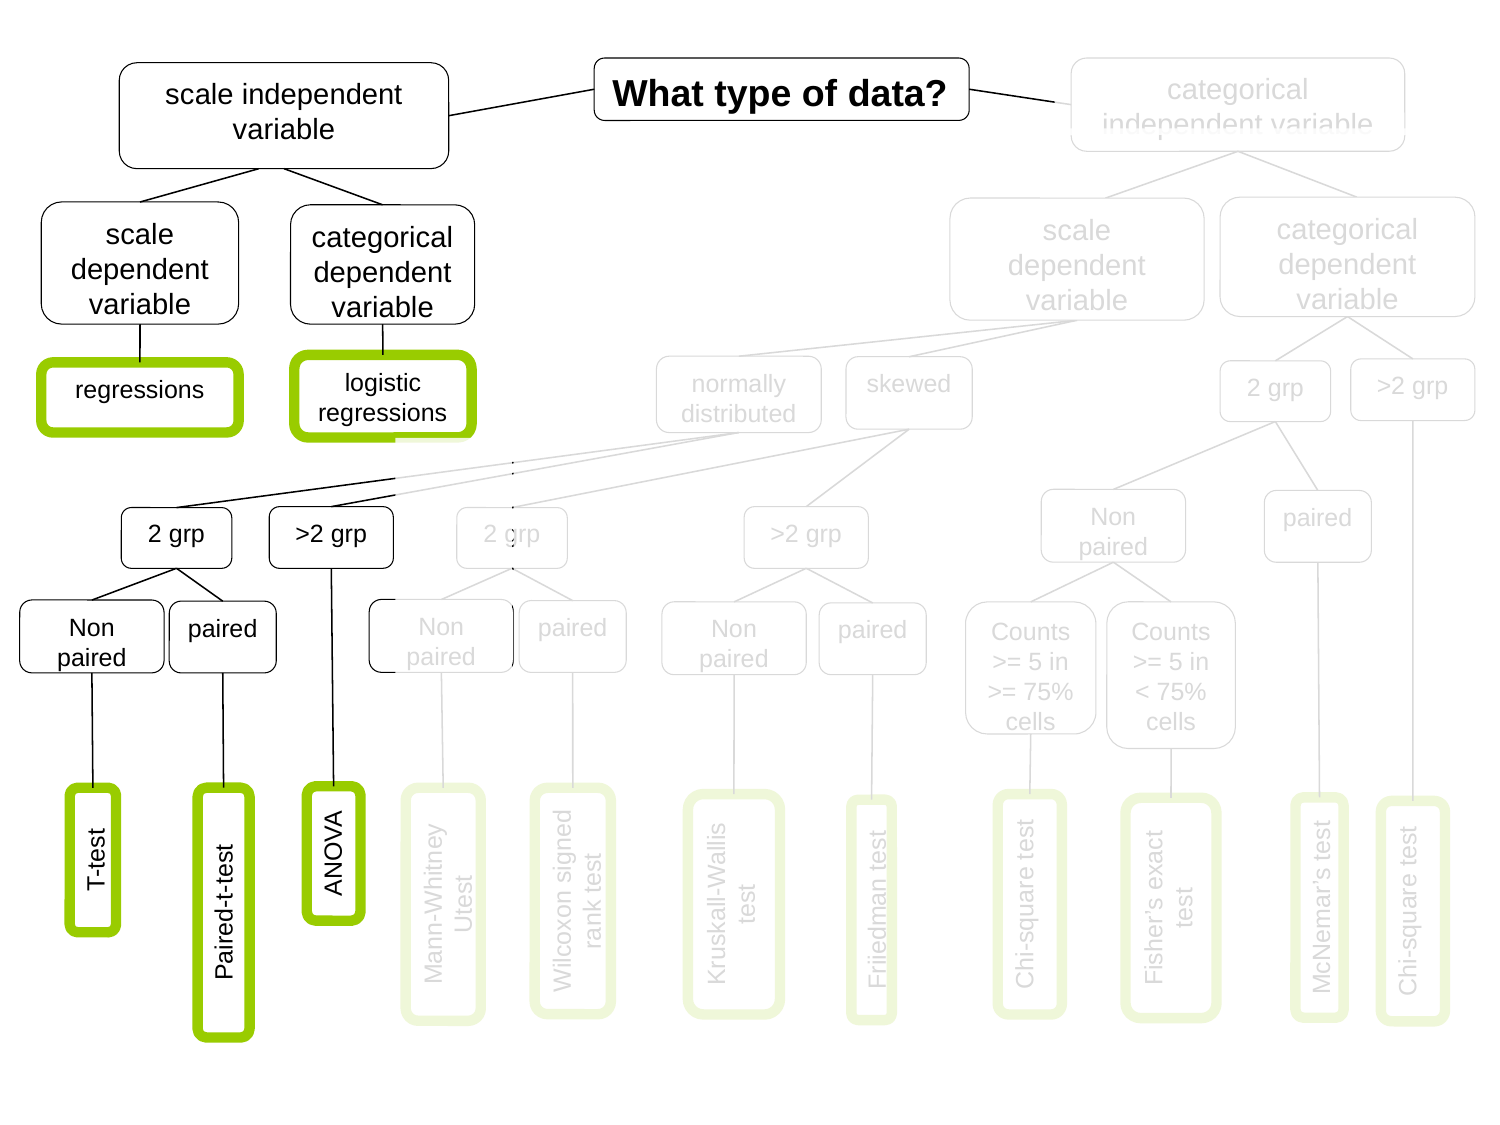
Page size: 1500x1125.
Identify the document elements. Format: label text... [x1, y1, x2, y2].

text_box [395, 0, 1500, 1125]
text_box paired [169, 601, 277, 673]
text_box categorical dependent variable [290, 204, 390, 325]
text_box Non paired [369, 599, 390, 673]
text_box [176, 432, 329, 508]
text_box ANOVA [306, 786, 361, 921]
text_box T-test [69, 787, 117, 933]
text_box Non paired [19, 599, 165, 673]
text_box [283, 168, 383, 205]
text_box 2 grp [121, 507, 232, 568]
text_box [91, 568, 174, 601]
text_box Paired-t-test [197, 787, 250, 1038]
text_box >2 grp [269, 517, 390, 569]
text_box regressions [41, 362, 239, 433]
text_box scale independent variable [119, 62, 390, 169]
text_box scale dependent variable [41, 201, 239, 325]
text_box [331, 432, 390, 507]
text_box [176, 568, 224, 602]
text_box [139, 168, 259, 203]
text_box logistic regressions [294, 354, 390, 430]
